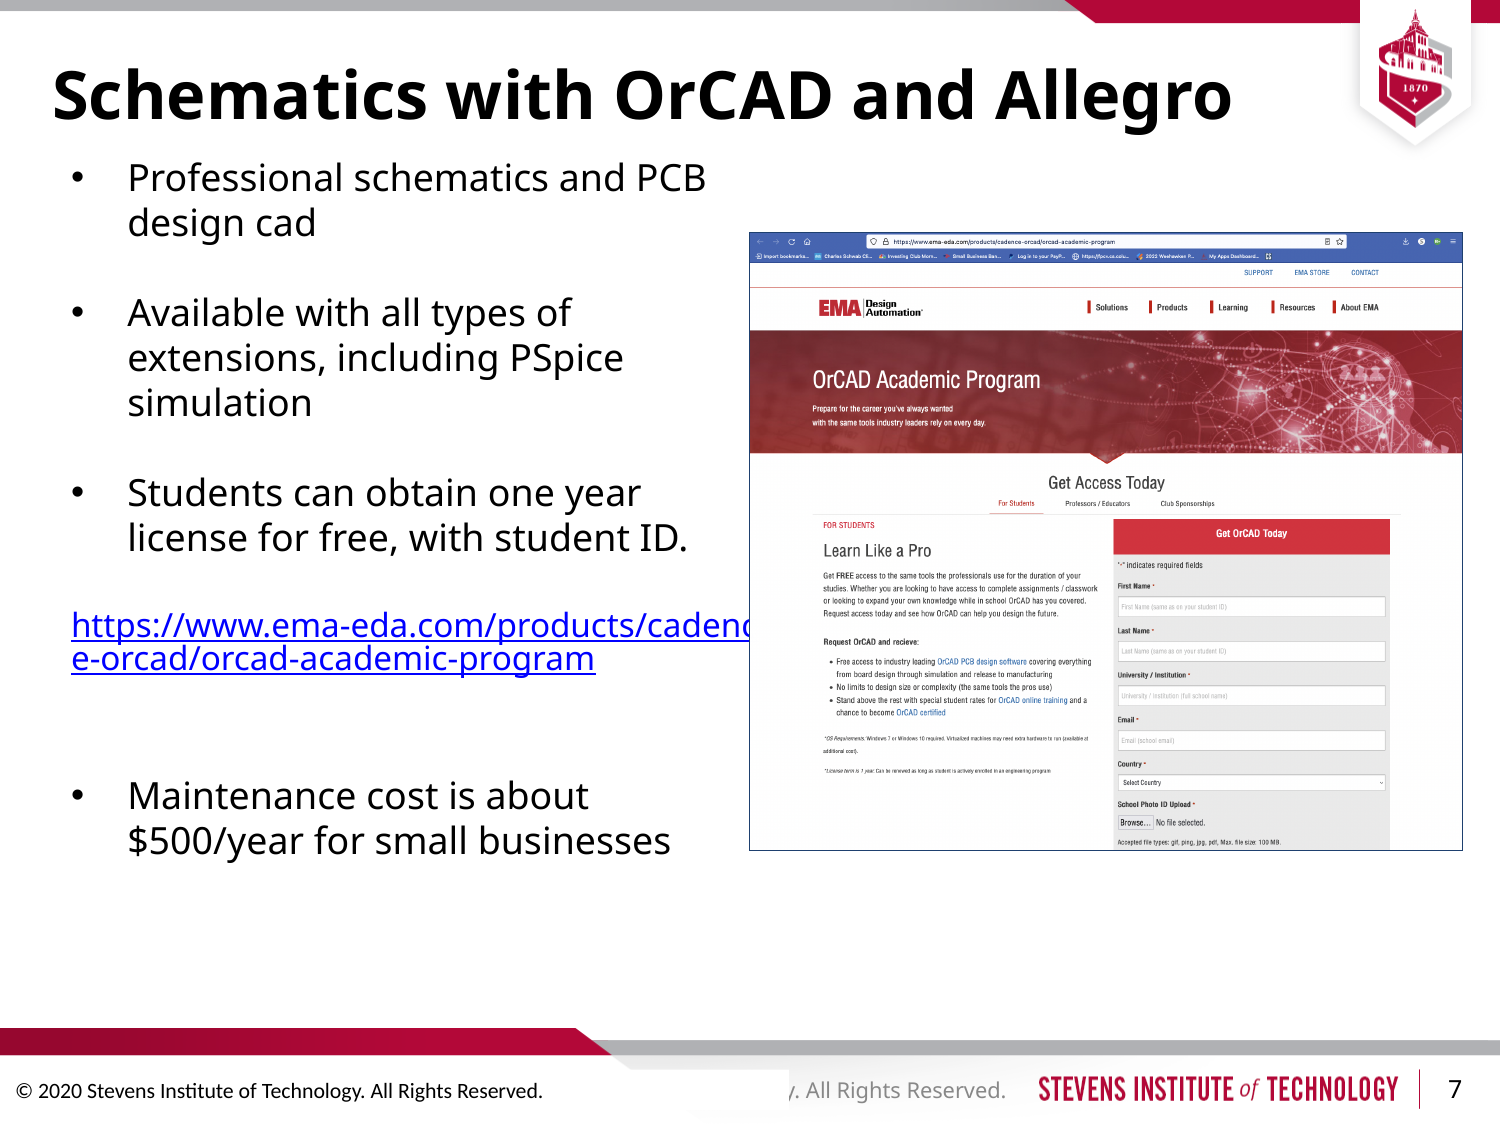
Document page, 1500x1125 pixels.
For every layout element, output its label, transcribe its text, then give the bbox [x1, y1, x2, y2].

picture [749, 232, 1463, 851]
picture [0, 1028, 1500, 1125]
list Professional schematics and PCB design cad Available with all types of extensions, including PSpice simulation Students can obtain one year license for free, with student ID. https://www.ema-eda.com/products/cadence-orcad/orcad-academic-program Maintenance cost is about $500/year for small businesses [37, 138, 786, 981]
footer © 2020 Stevens Institute of Technology. All Rights Reserved. [0, 1069, 789, 1111]
title Schematics with OrCAD and Allegro [37, 45, 1338, 230]
picture [0, 0, 1500, 160]
text_box 7 [1433, 1065, 1500, 1104]
